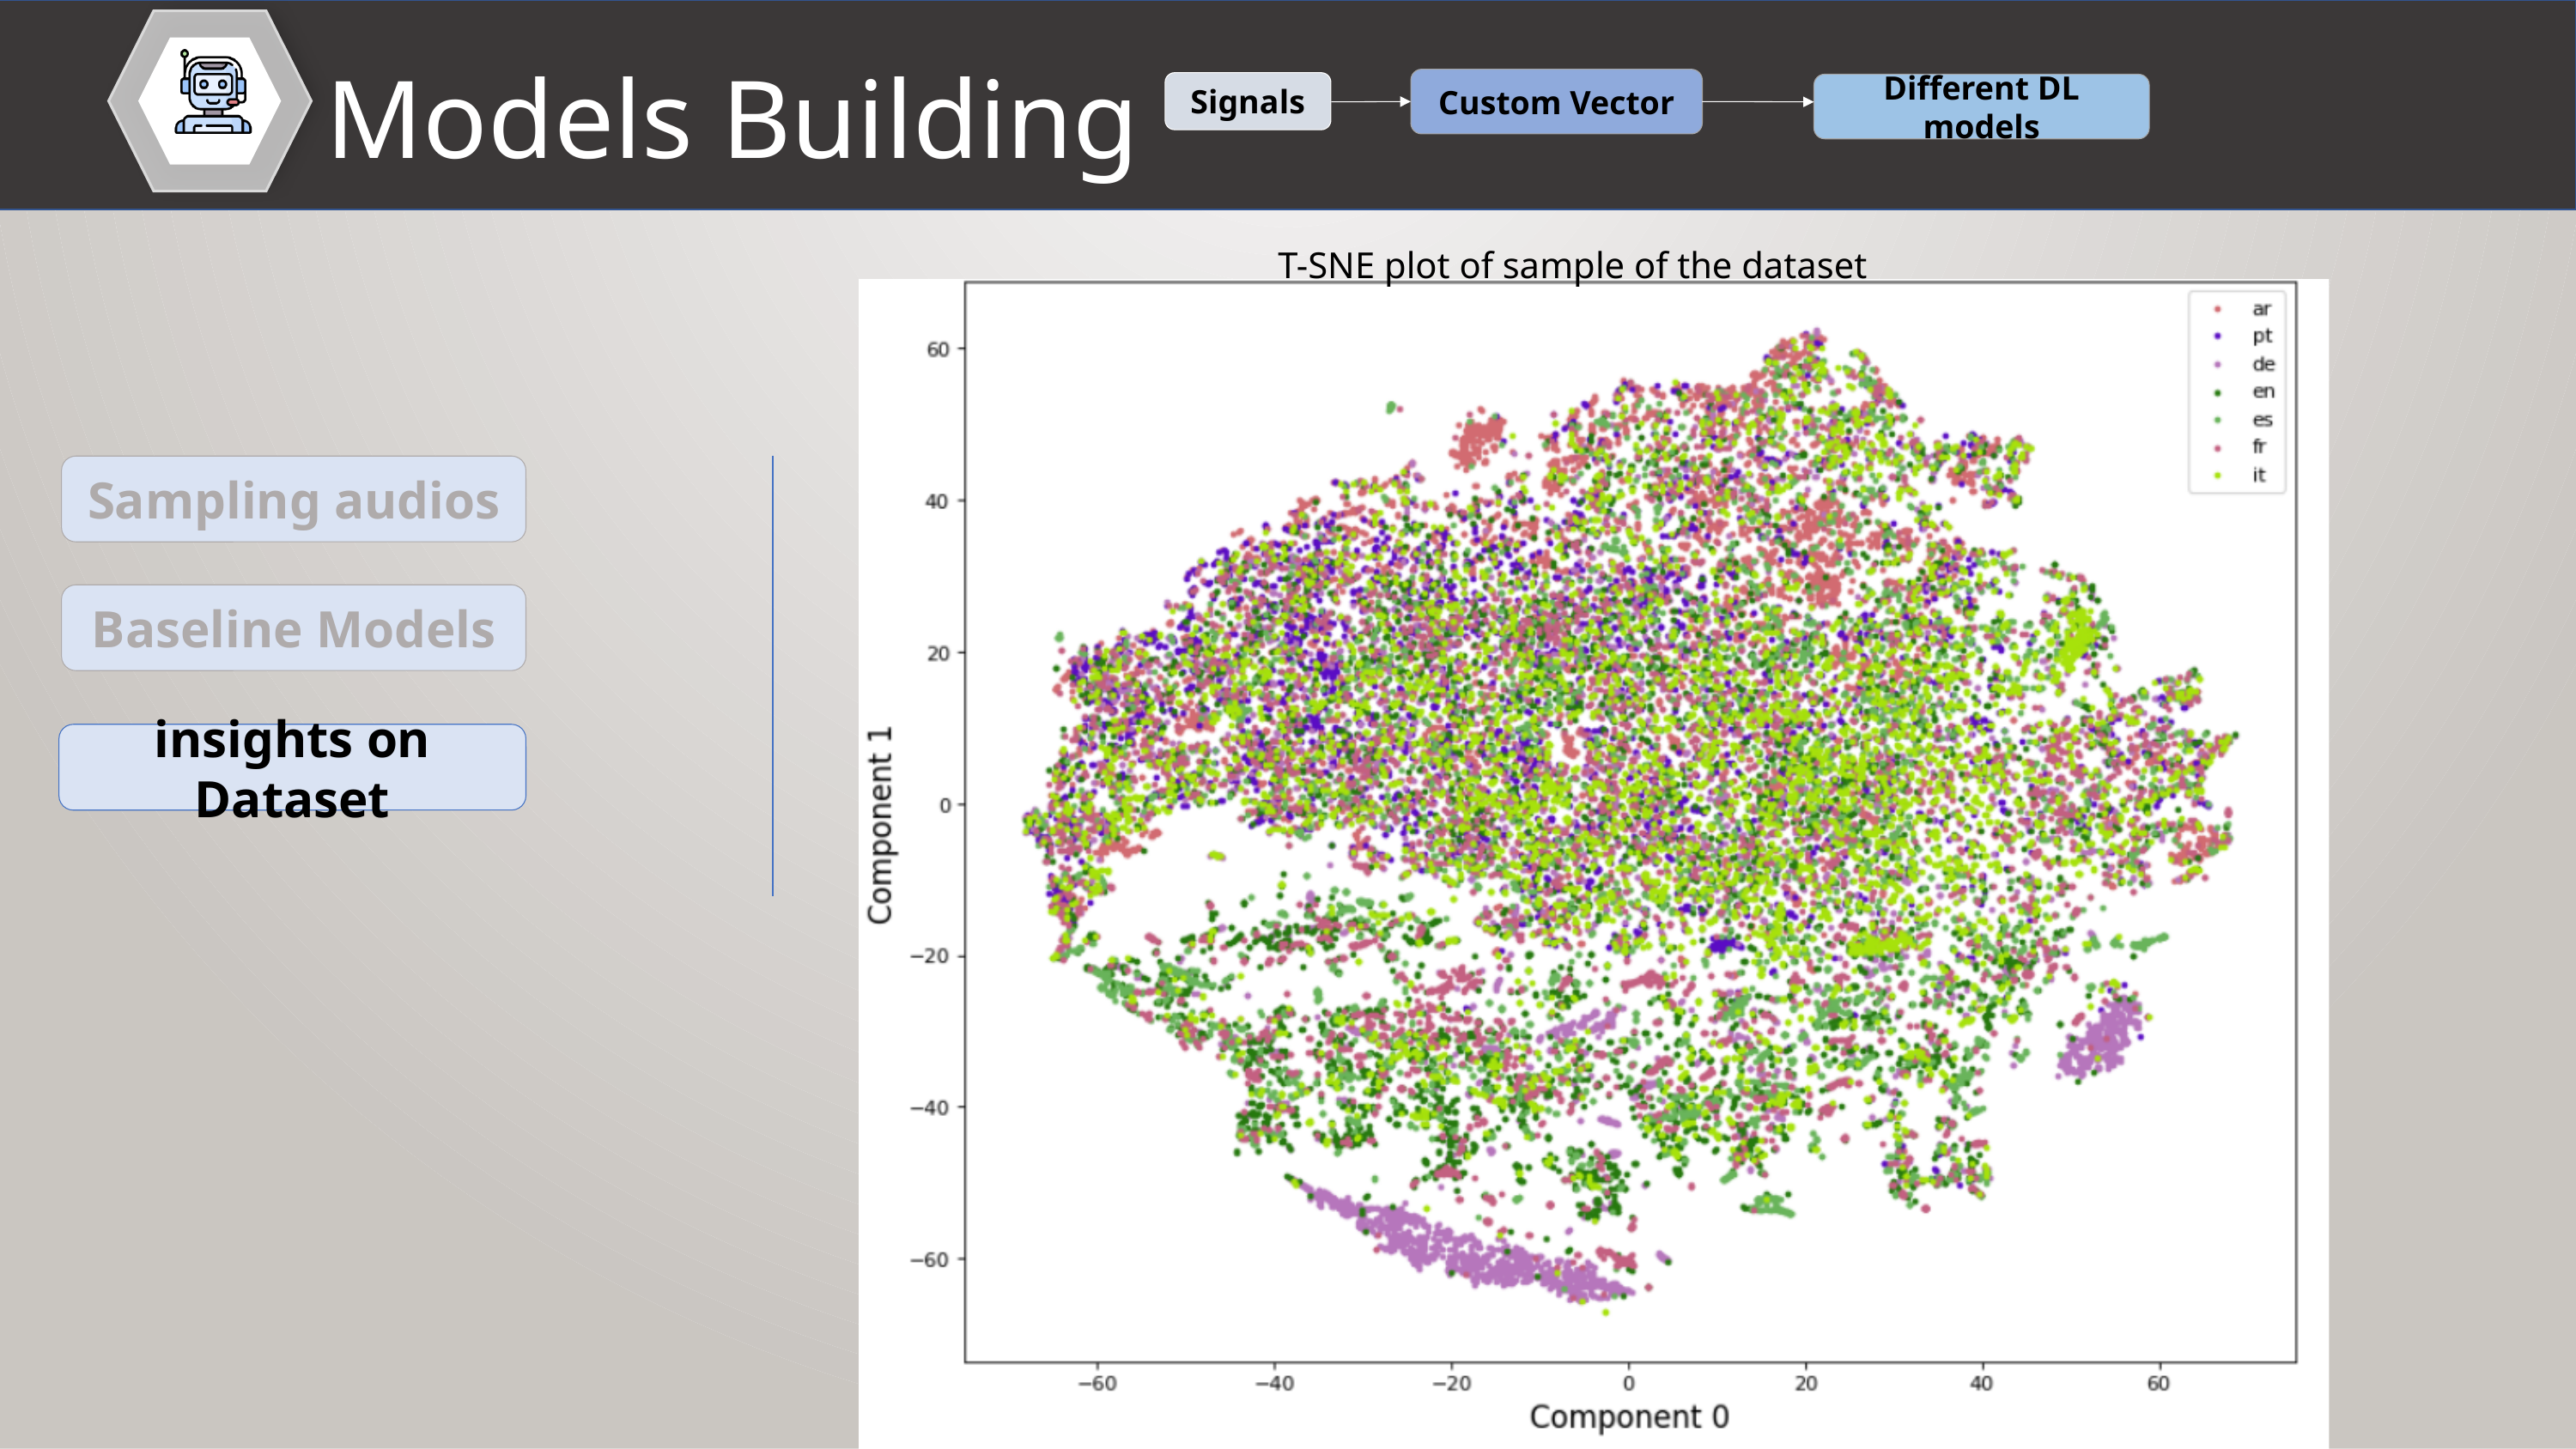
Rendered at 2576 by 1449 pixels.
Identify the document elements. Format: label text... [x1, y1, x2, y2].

picture [858, 279, 2330, 1449]
text_box insights on Dataset [58, 724, 527, 811]
text_box T-SNE plot of sample of the dataset [1160, 221, 1985, 279]
text_box Models Building [313, 15, 1152, 186]
text_box Sampling audios [61, 455, 527, 543]
text_box [0, 0, 2576, 210]
text_box Different DL models [1813, 73, 2150, 140]
text_box Baseline Models [61, 584, 527, 671]
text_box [108, 10, 312, 191]
text_box Custom Vector [1410, 69, 1704, 135]
text_box Signals [1164, 72, 1332, 130]
